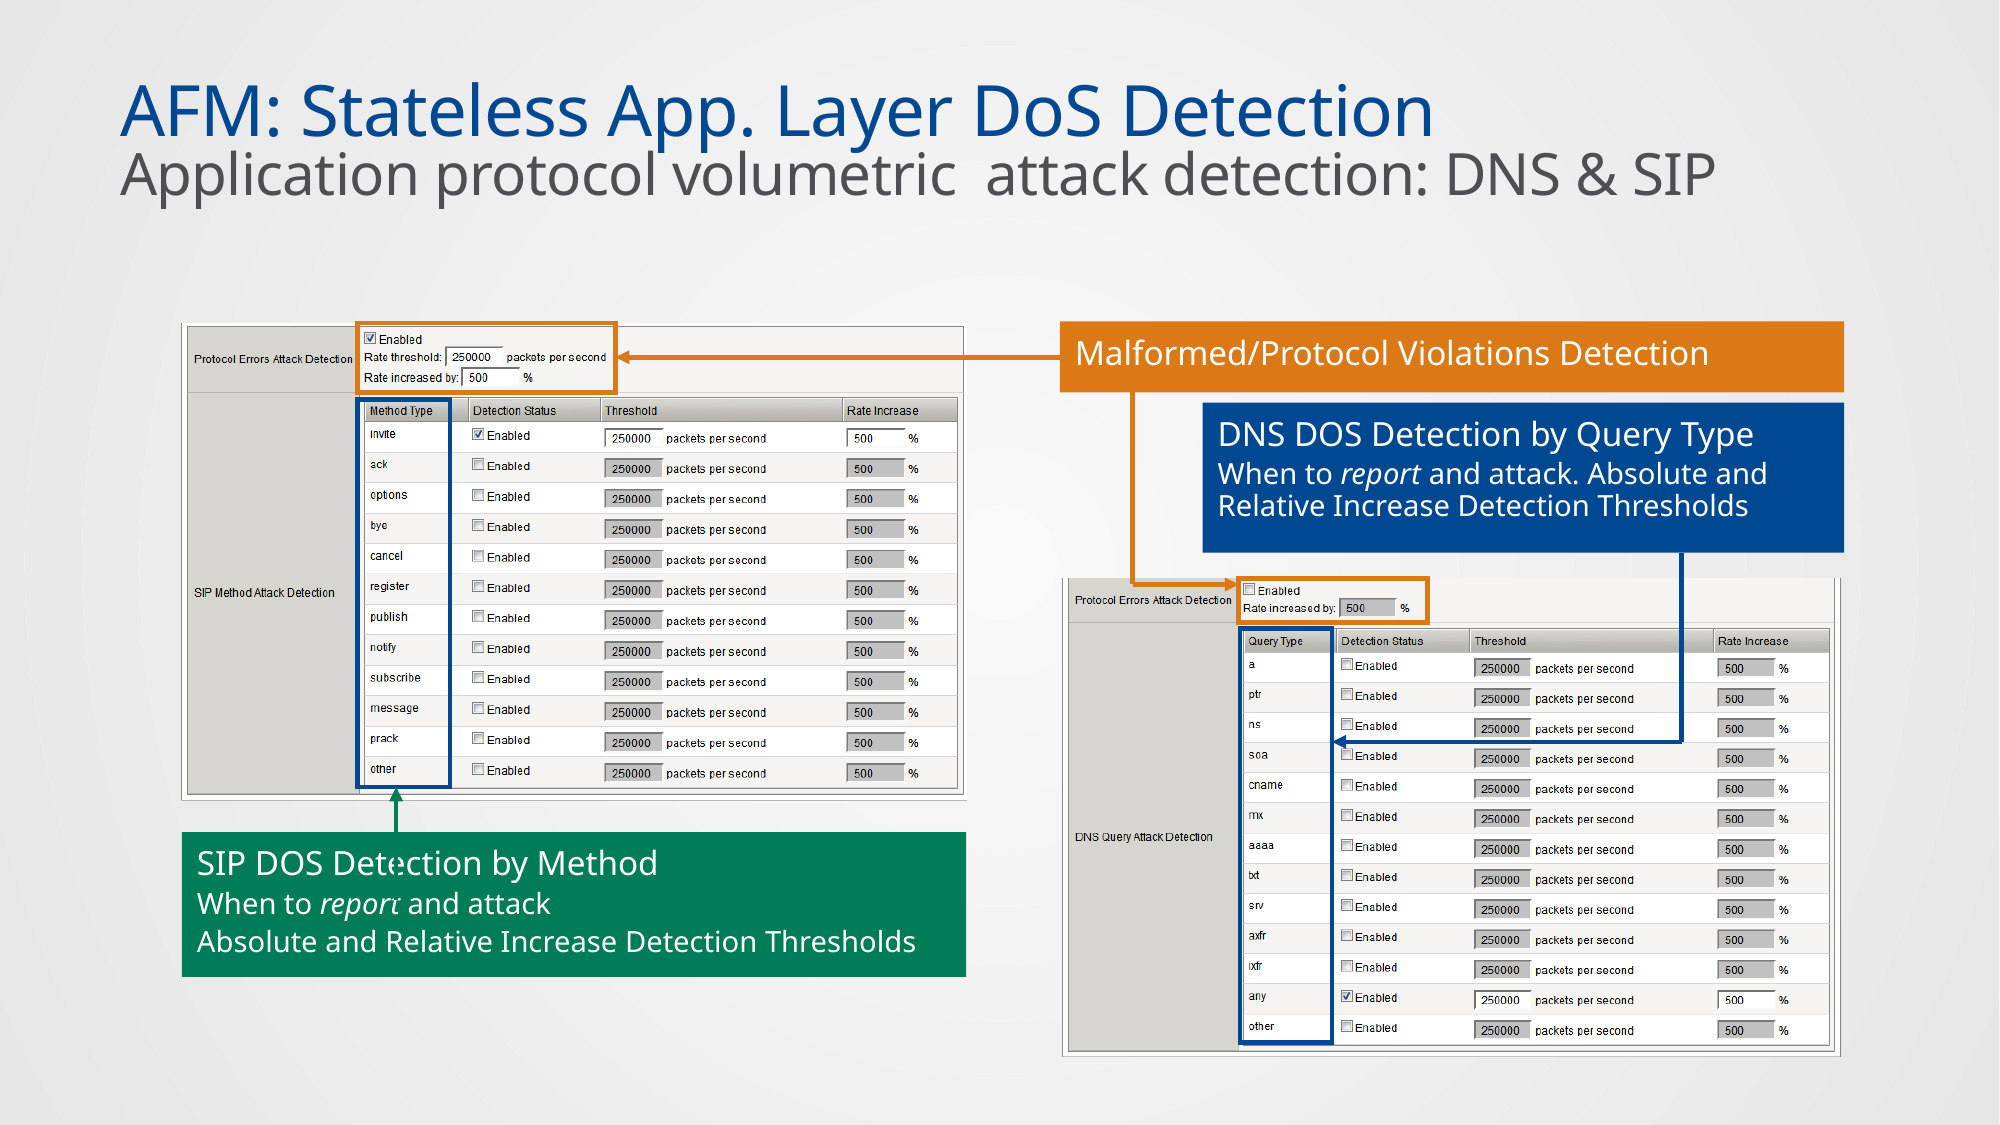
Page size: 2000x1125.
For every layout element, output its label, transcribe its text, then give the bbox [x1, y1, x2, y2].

text_box SIP DOS Detection by Method When to report and attack Absolute and Relative Increase Detection Thresholds [181, 832, 967, 977]
picture [181, 322, 967, 801]
title AFM: Stateless App. Layer DoS Detection Application protocol volumetric attack detection: DNS & SIP [120, 82, 1920, 233]
text_box DNS DOS Detection by Query Type When to report and attack. Absolute and Relative Increase Detection Thresholds [1202, 402, 1845, 553]
text_box Malformed/Protocol Violations Detection [1059, 321, 1845, 393]
picture [1062, 578, 1842, 1057]
